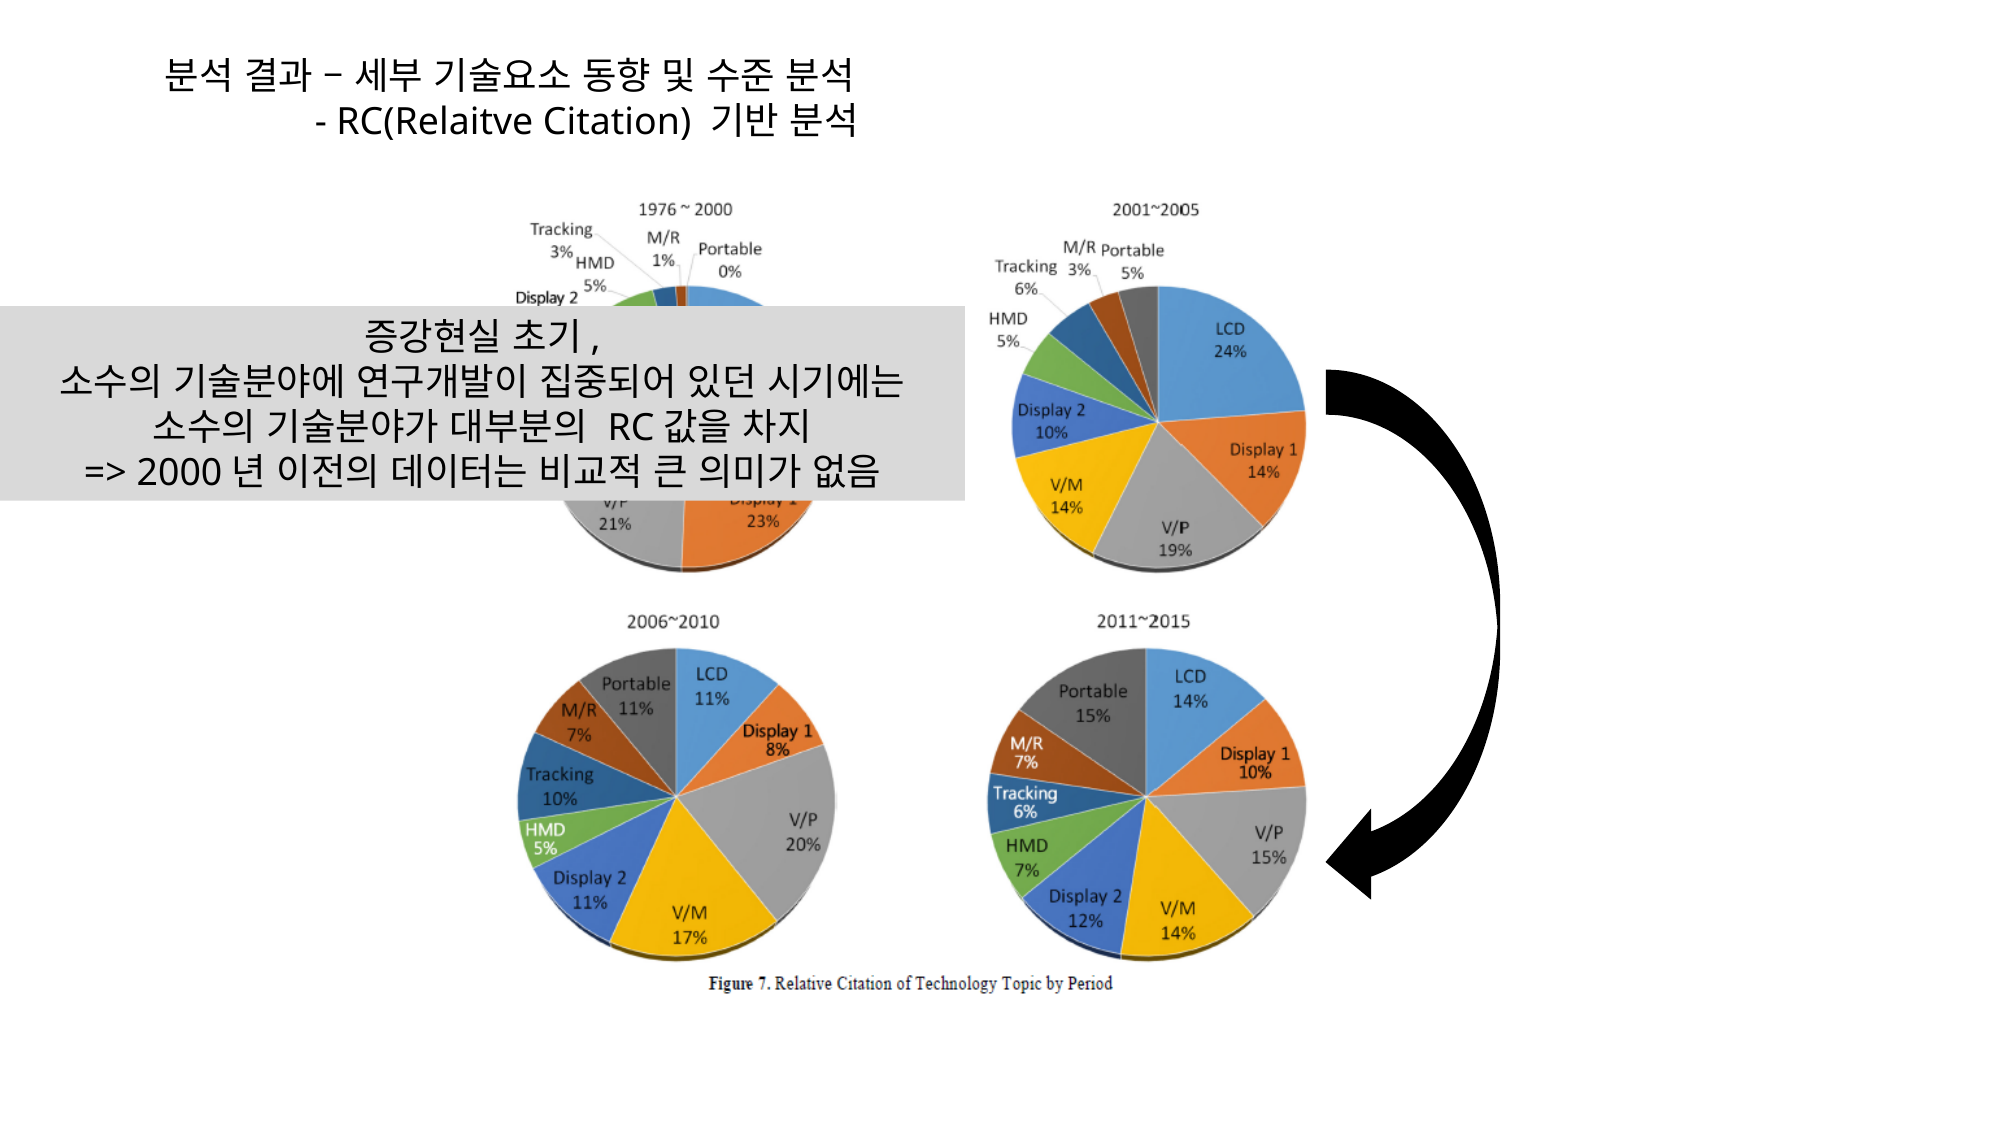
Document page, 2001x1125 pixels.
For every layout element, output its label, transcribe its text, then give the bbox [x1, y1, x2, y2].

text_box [0, 196, 1500, 1004]
text_box 분석 결과 – 세부 기술요소 동향 및 수준 분석 - RC(Relaitve Citation) 기반 분석 [0, 0, 2000, 195]
